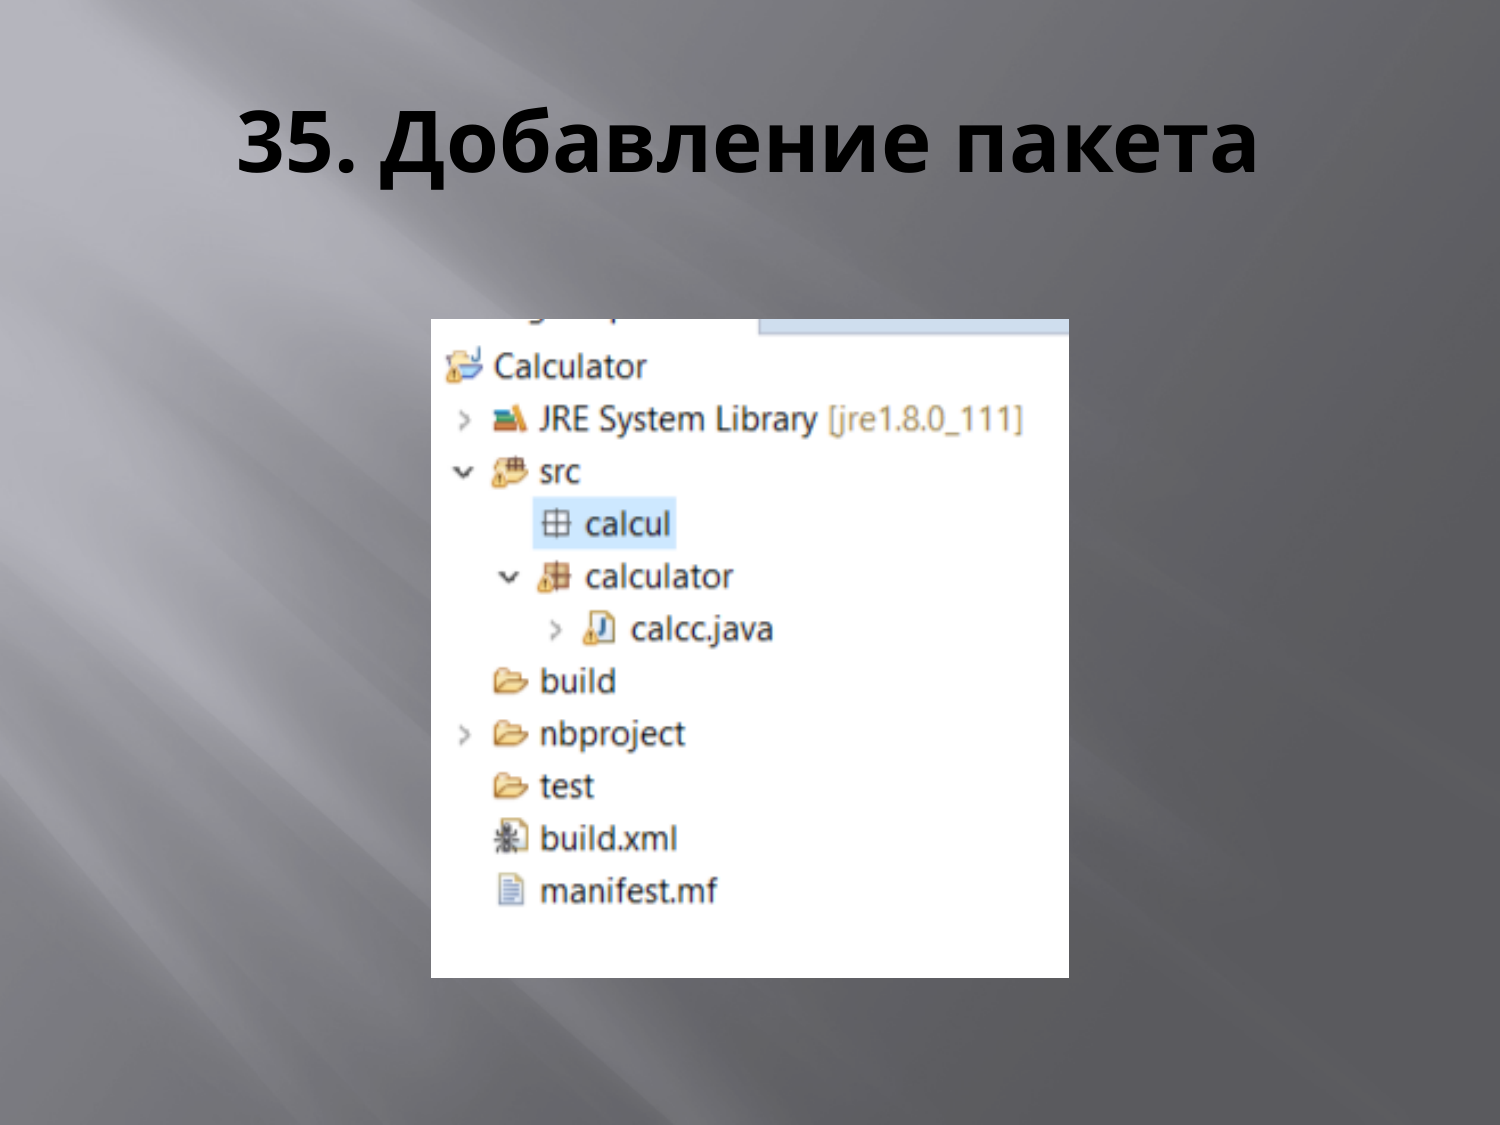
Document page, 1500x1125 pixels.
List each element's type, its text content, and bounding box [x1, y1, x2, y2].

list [430, 319, 1070, 978]
title 35. Добавление пакета [75, 45, 1425, 233]
